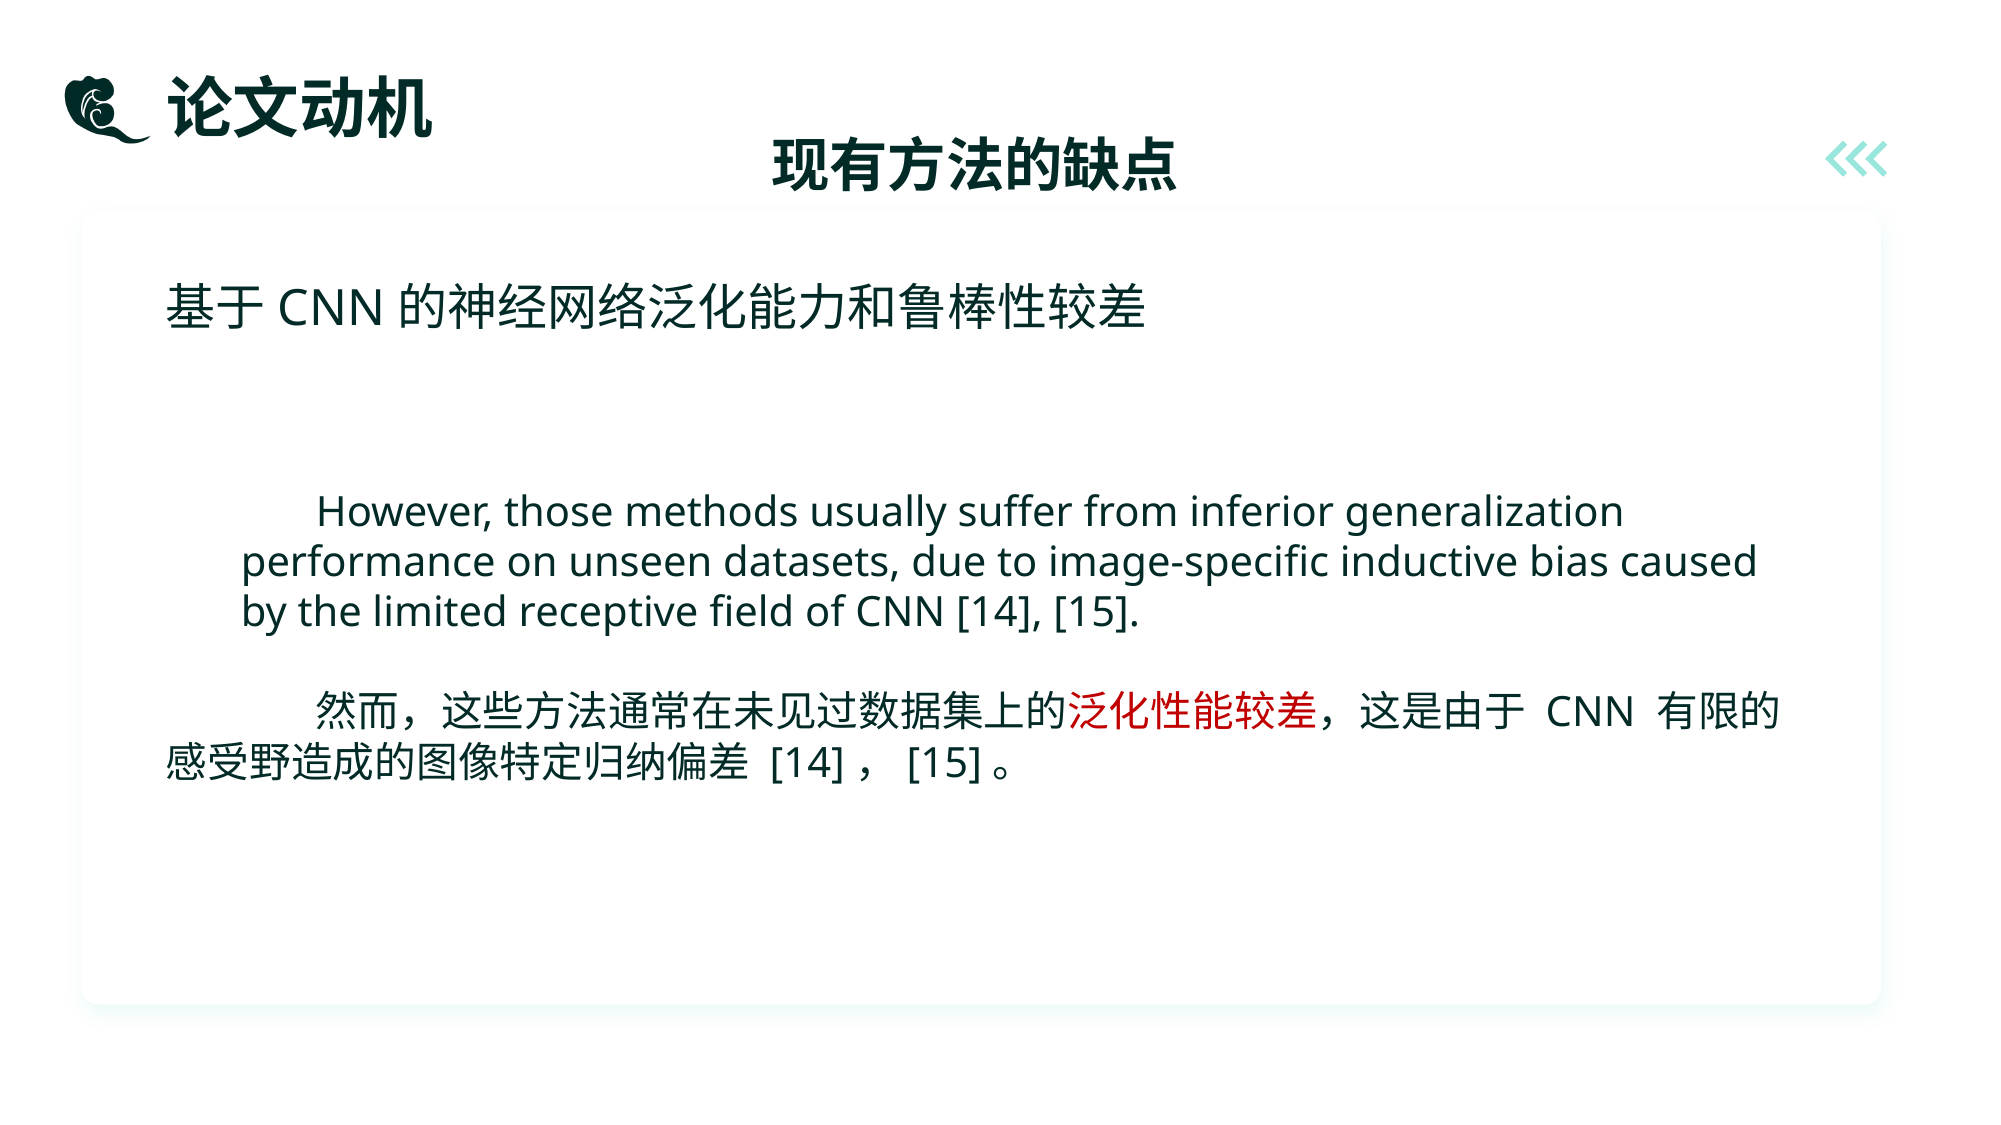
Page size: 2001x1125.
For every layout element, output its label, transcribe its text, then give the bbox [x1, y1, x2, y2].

picture [59, 60, 157, 158]
text_box 基于CNN的神经网络泛化能力和鲁棒性较差 However, those methods usually suffer from inferior generalization performance on unseen datasets, due to image-specific inductive bias caused by the limited receptive field of CNN [14], [15]. 然而，这些方法通常在未见过数据集上的泛化性能较差，这是由于 CNN 有限的感受野造成的图像特定归纳偏差 [14]，[15]。 [151, 267, 1825, 933]
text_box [1829, 145, 1897, 172]
text_box [79, 208, 1883, 1007]
text_box [151, 284, 1843, 958]
text_box 现有方法的缺点 [756, 120, 1195, 206]
text_box 论文动机 [151, 39, 2000, 158]
